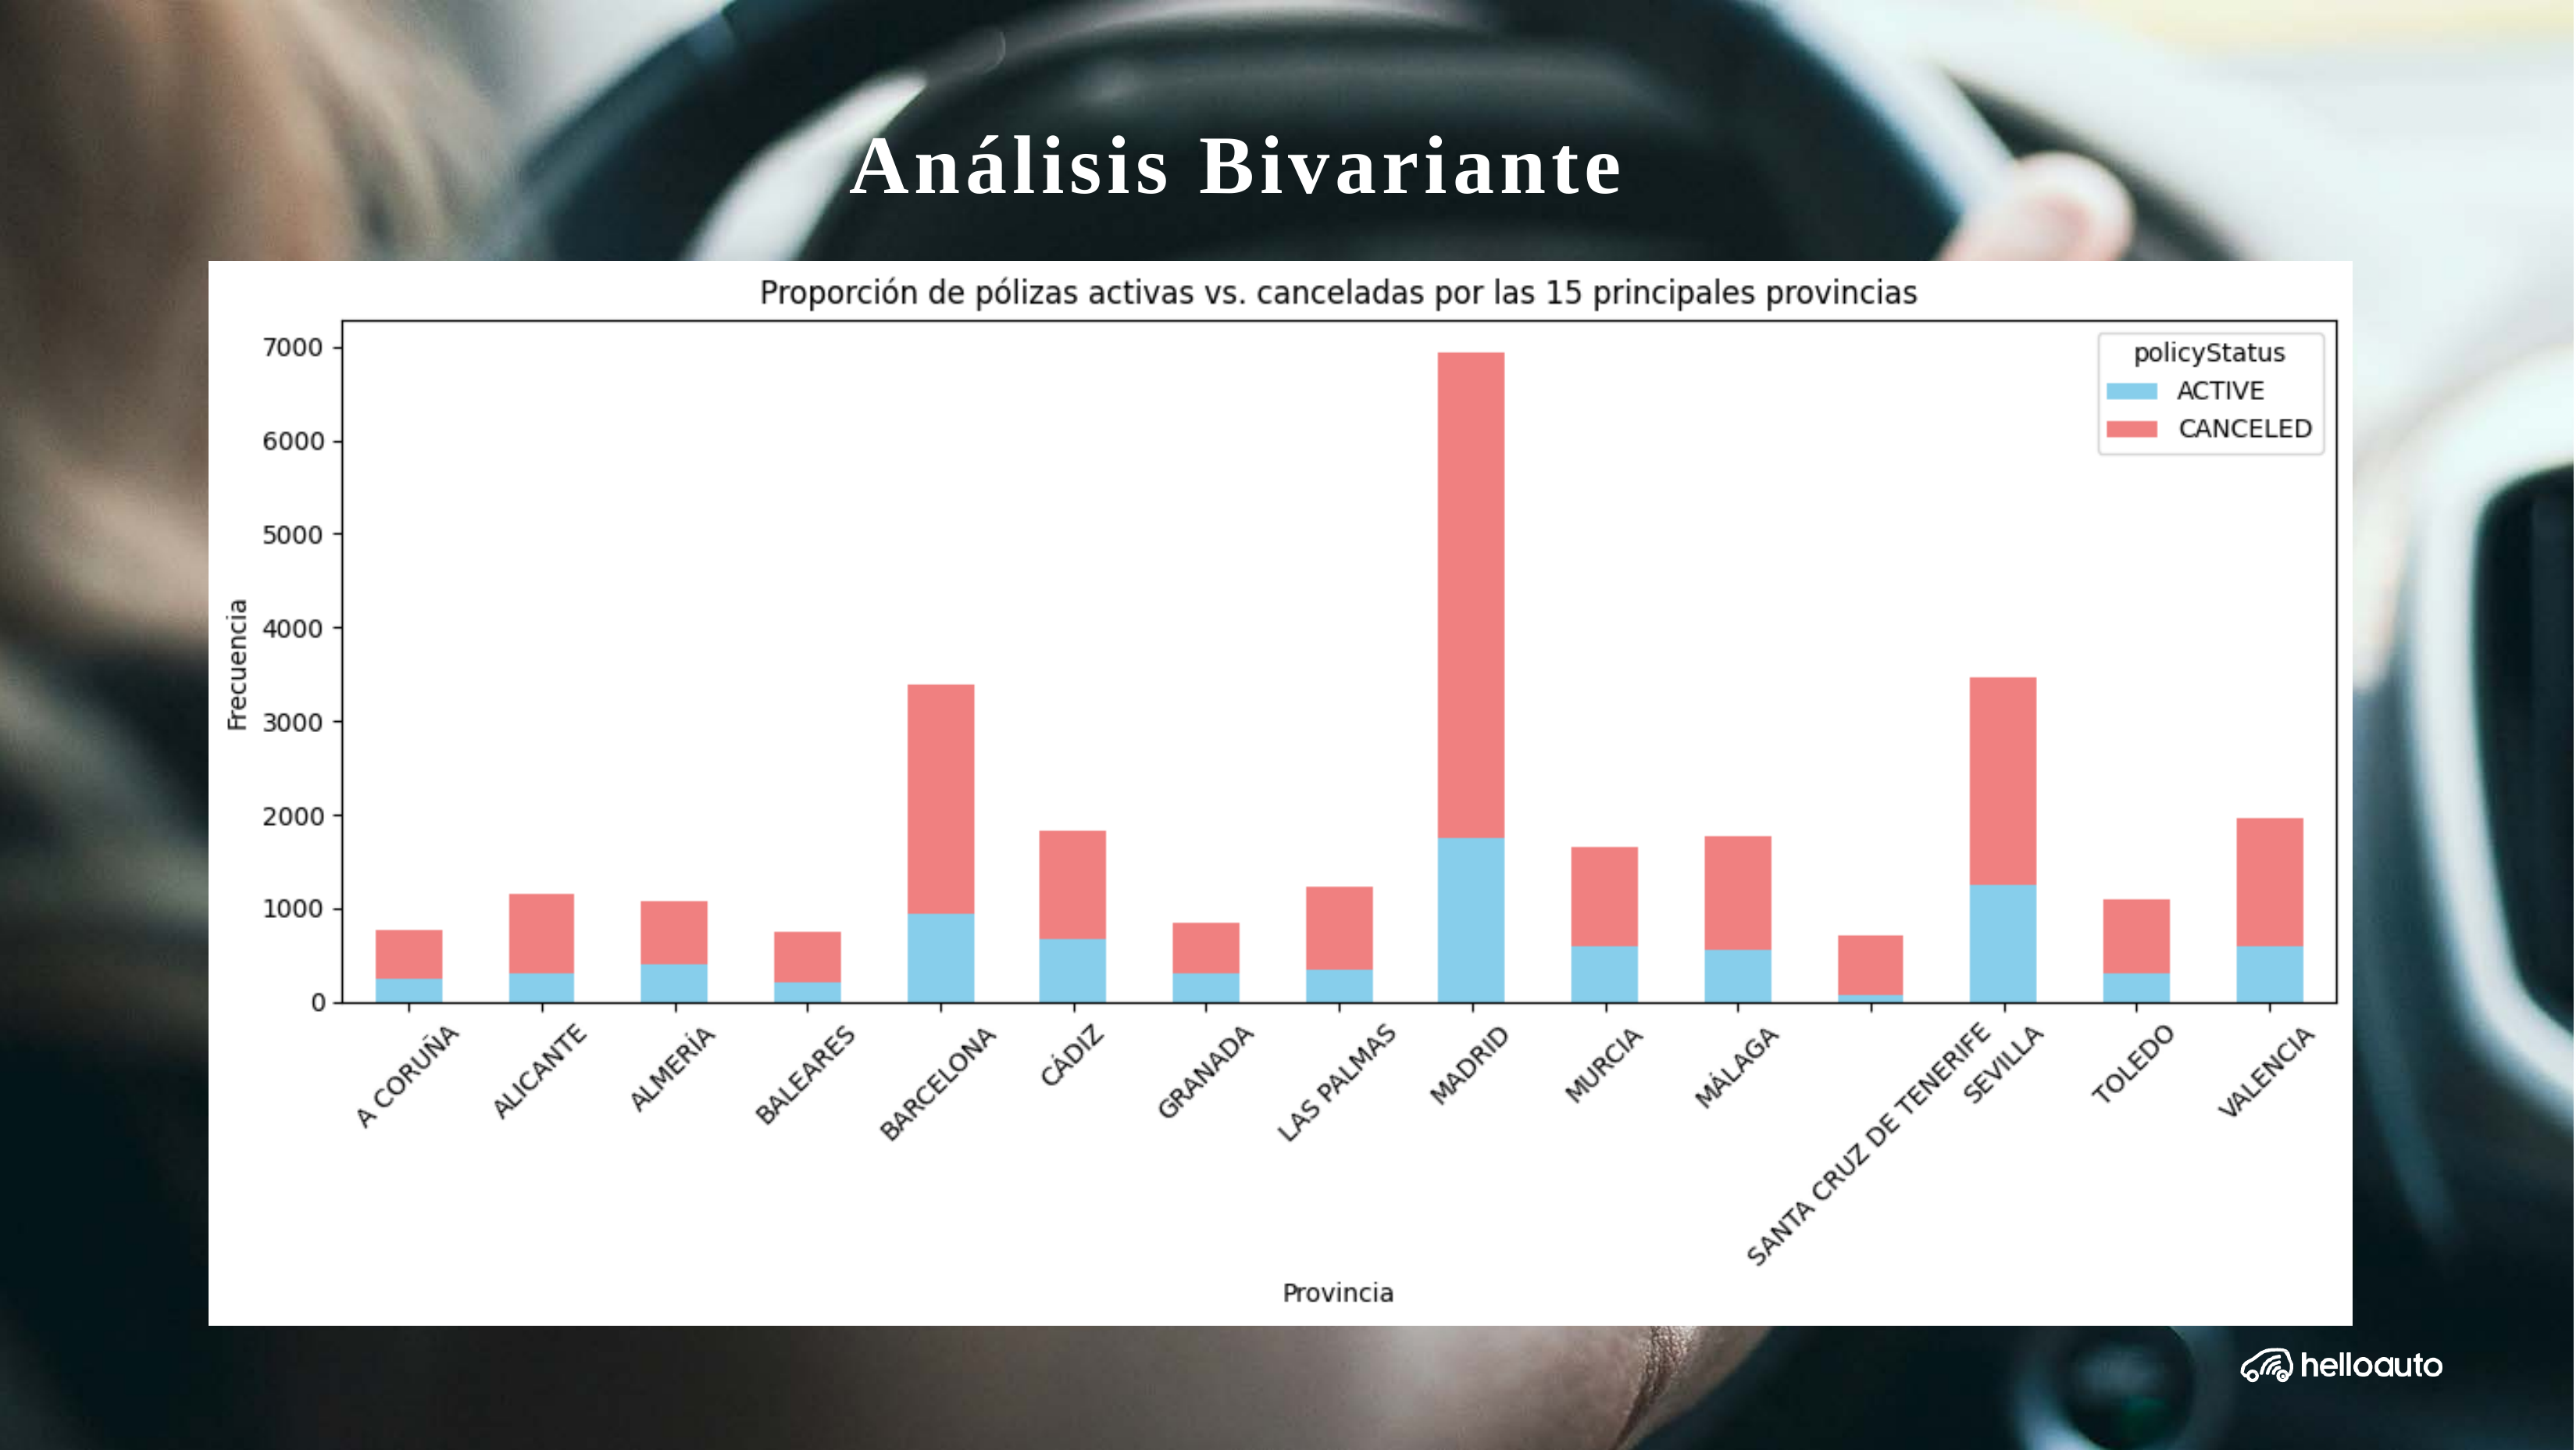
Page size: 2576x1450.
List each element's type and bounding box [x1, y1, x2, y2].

text_box [2353, 1352, 2442, 1377]
picture [2301, 1352, 2338, 1377]
text_box [2240, 1348, 2294, 1383]
text_box [0, 0, 2574, 1450]
picture [209, 261, 2353, 1326]
